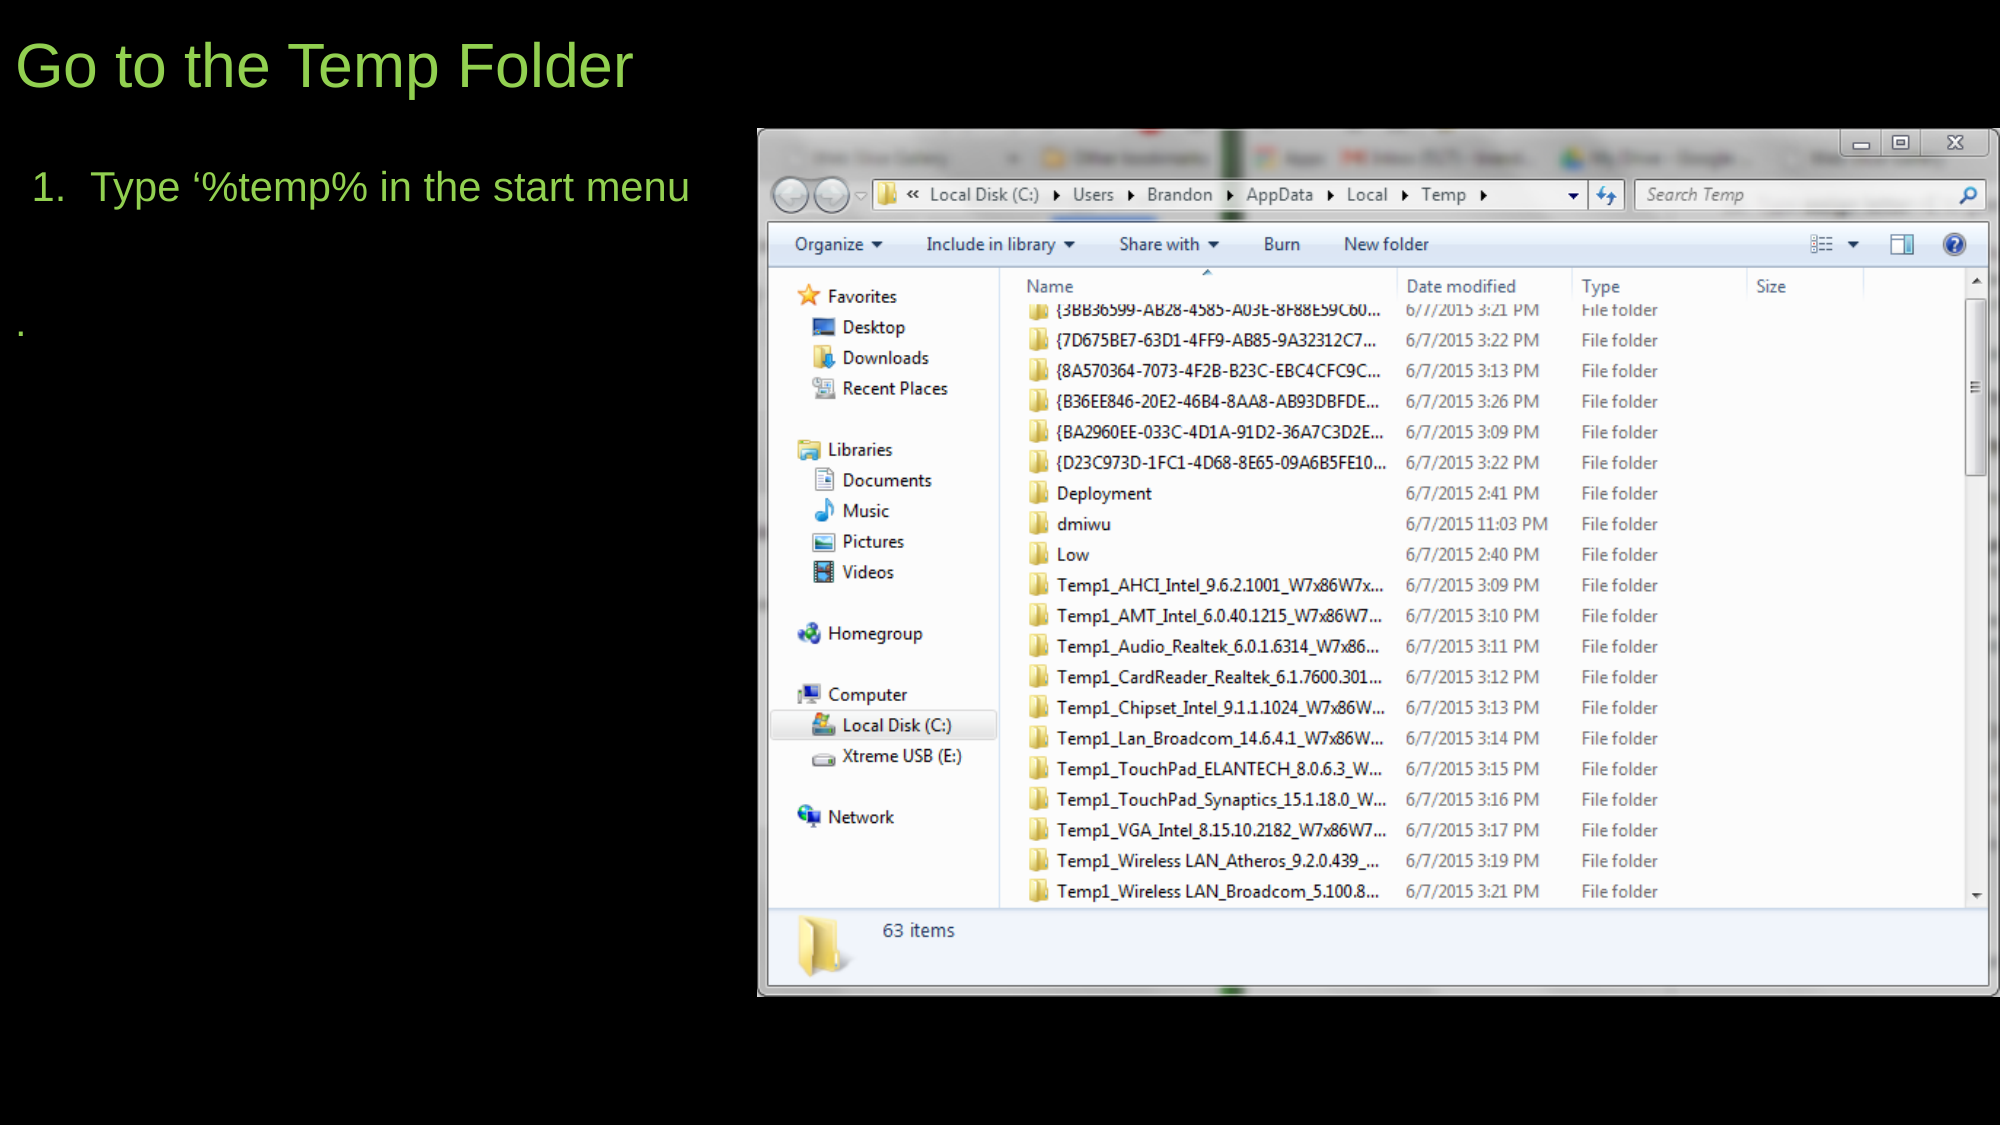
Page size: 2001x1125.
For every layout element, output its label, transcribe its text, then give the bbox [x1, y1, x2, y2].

title Go to the Temp Folder [0, 0, 1500, 117]
picture [756, 128, 2000, 997]
list Type ‘%temp% in the start menu . [0, 149, 751, 975]
